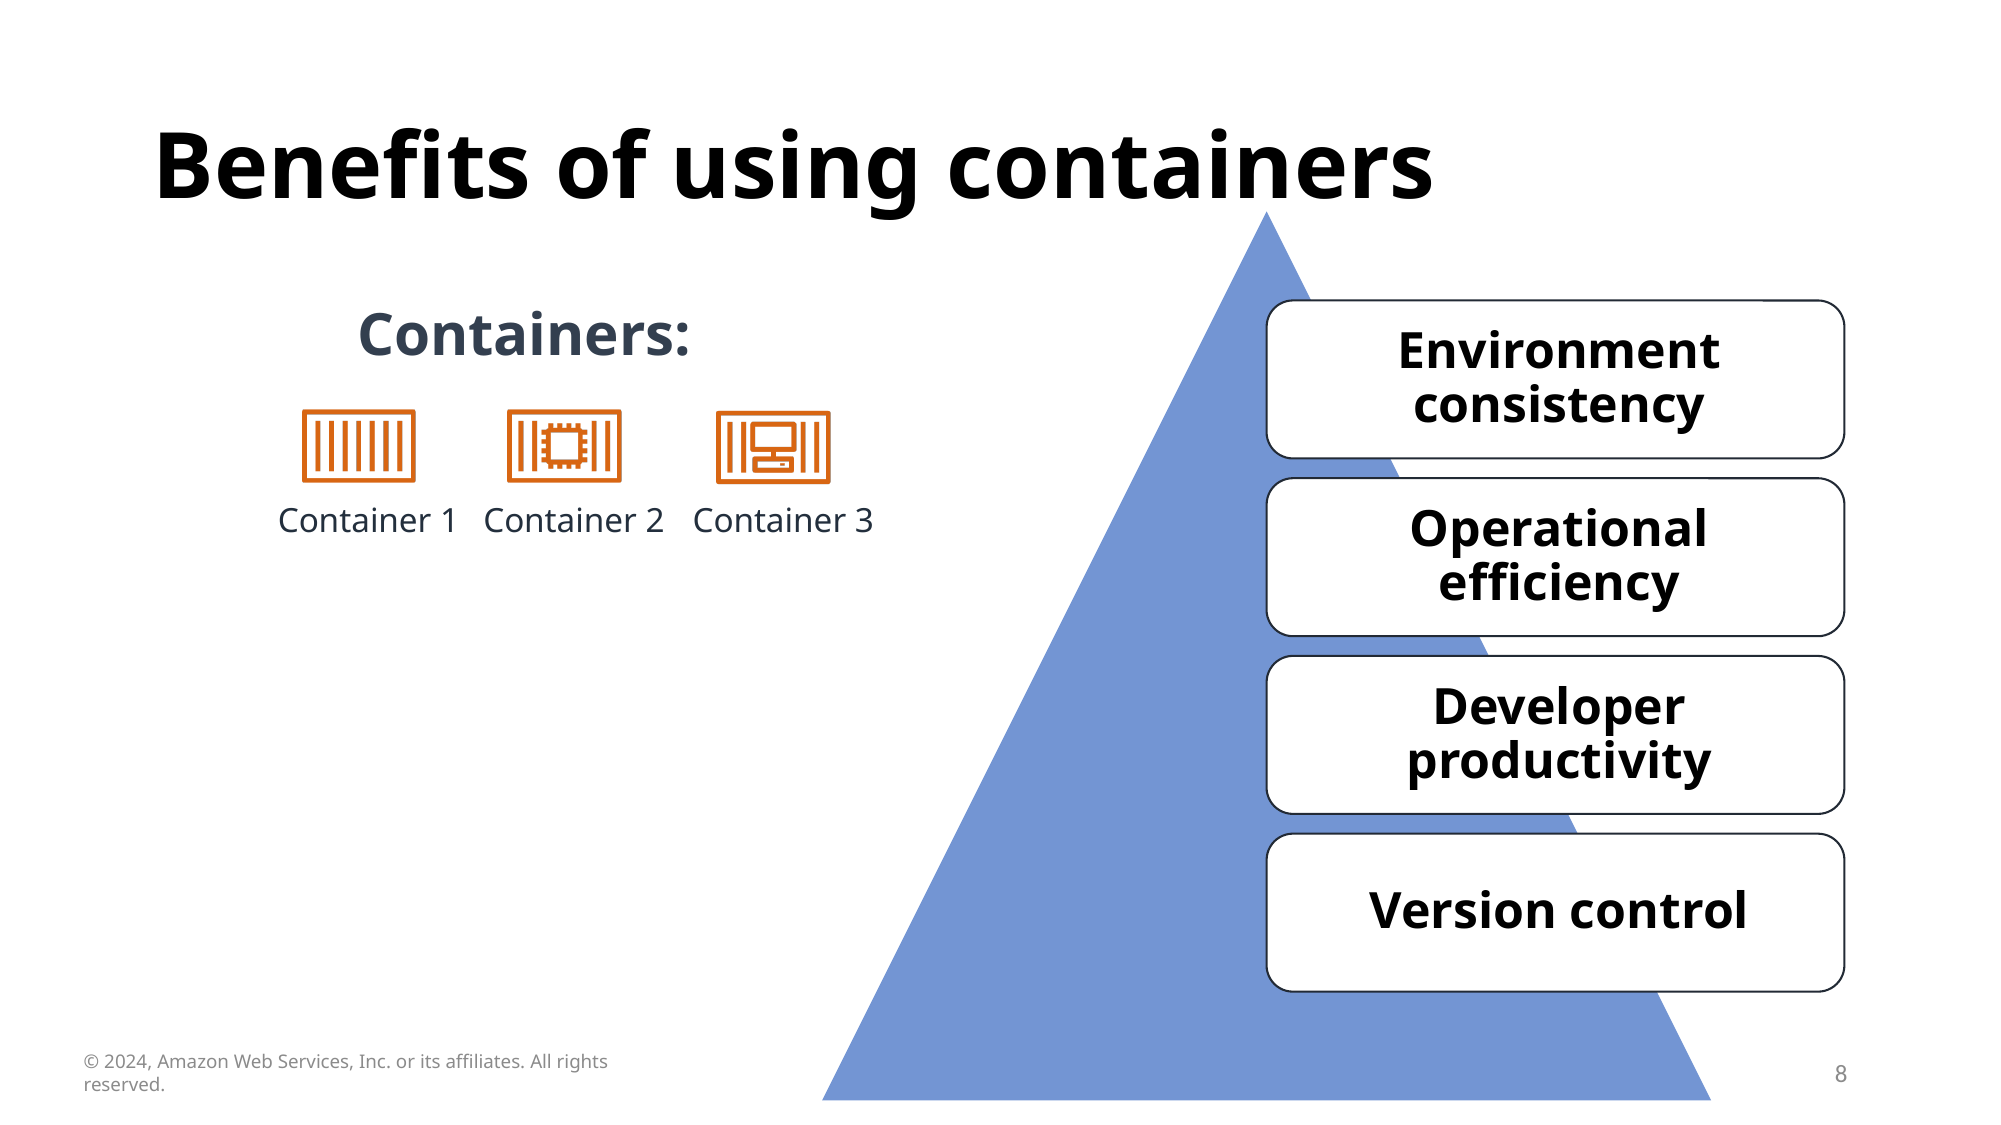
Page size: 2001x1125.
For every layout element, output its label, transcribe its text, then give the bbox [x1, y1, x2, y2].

text_box © 2024, Amazon Web Services, Inc. or its affiliates. All rights reserved. [68, 1042, 682, 1103]
text_box Container 2 [449, 491, 659, 547]
text_box Container 3 [659, 491, 666, 547]
text_box Containers: [342, 290, 666, 375]
title Benefits of using containers [137, 59, 1863, 278]
text_box Container 1 [244, 491, 449, 547]
picture [298, 386, 420, 508]
picture [712, 386, 834, 508]
picture [503, 386, 625, 508]
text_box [666, 211, 2000, 1101]
